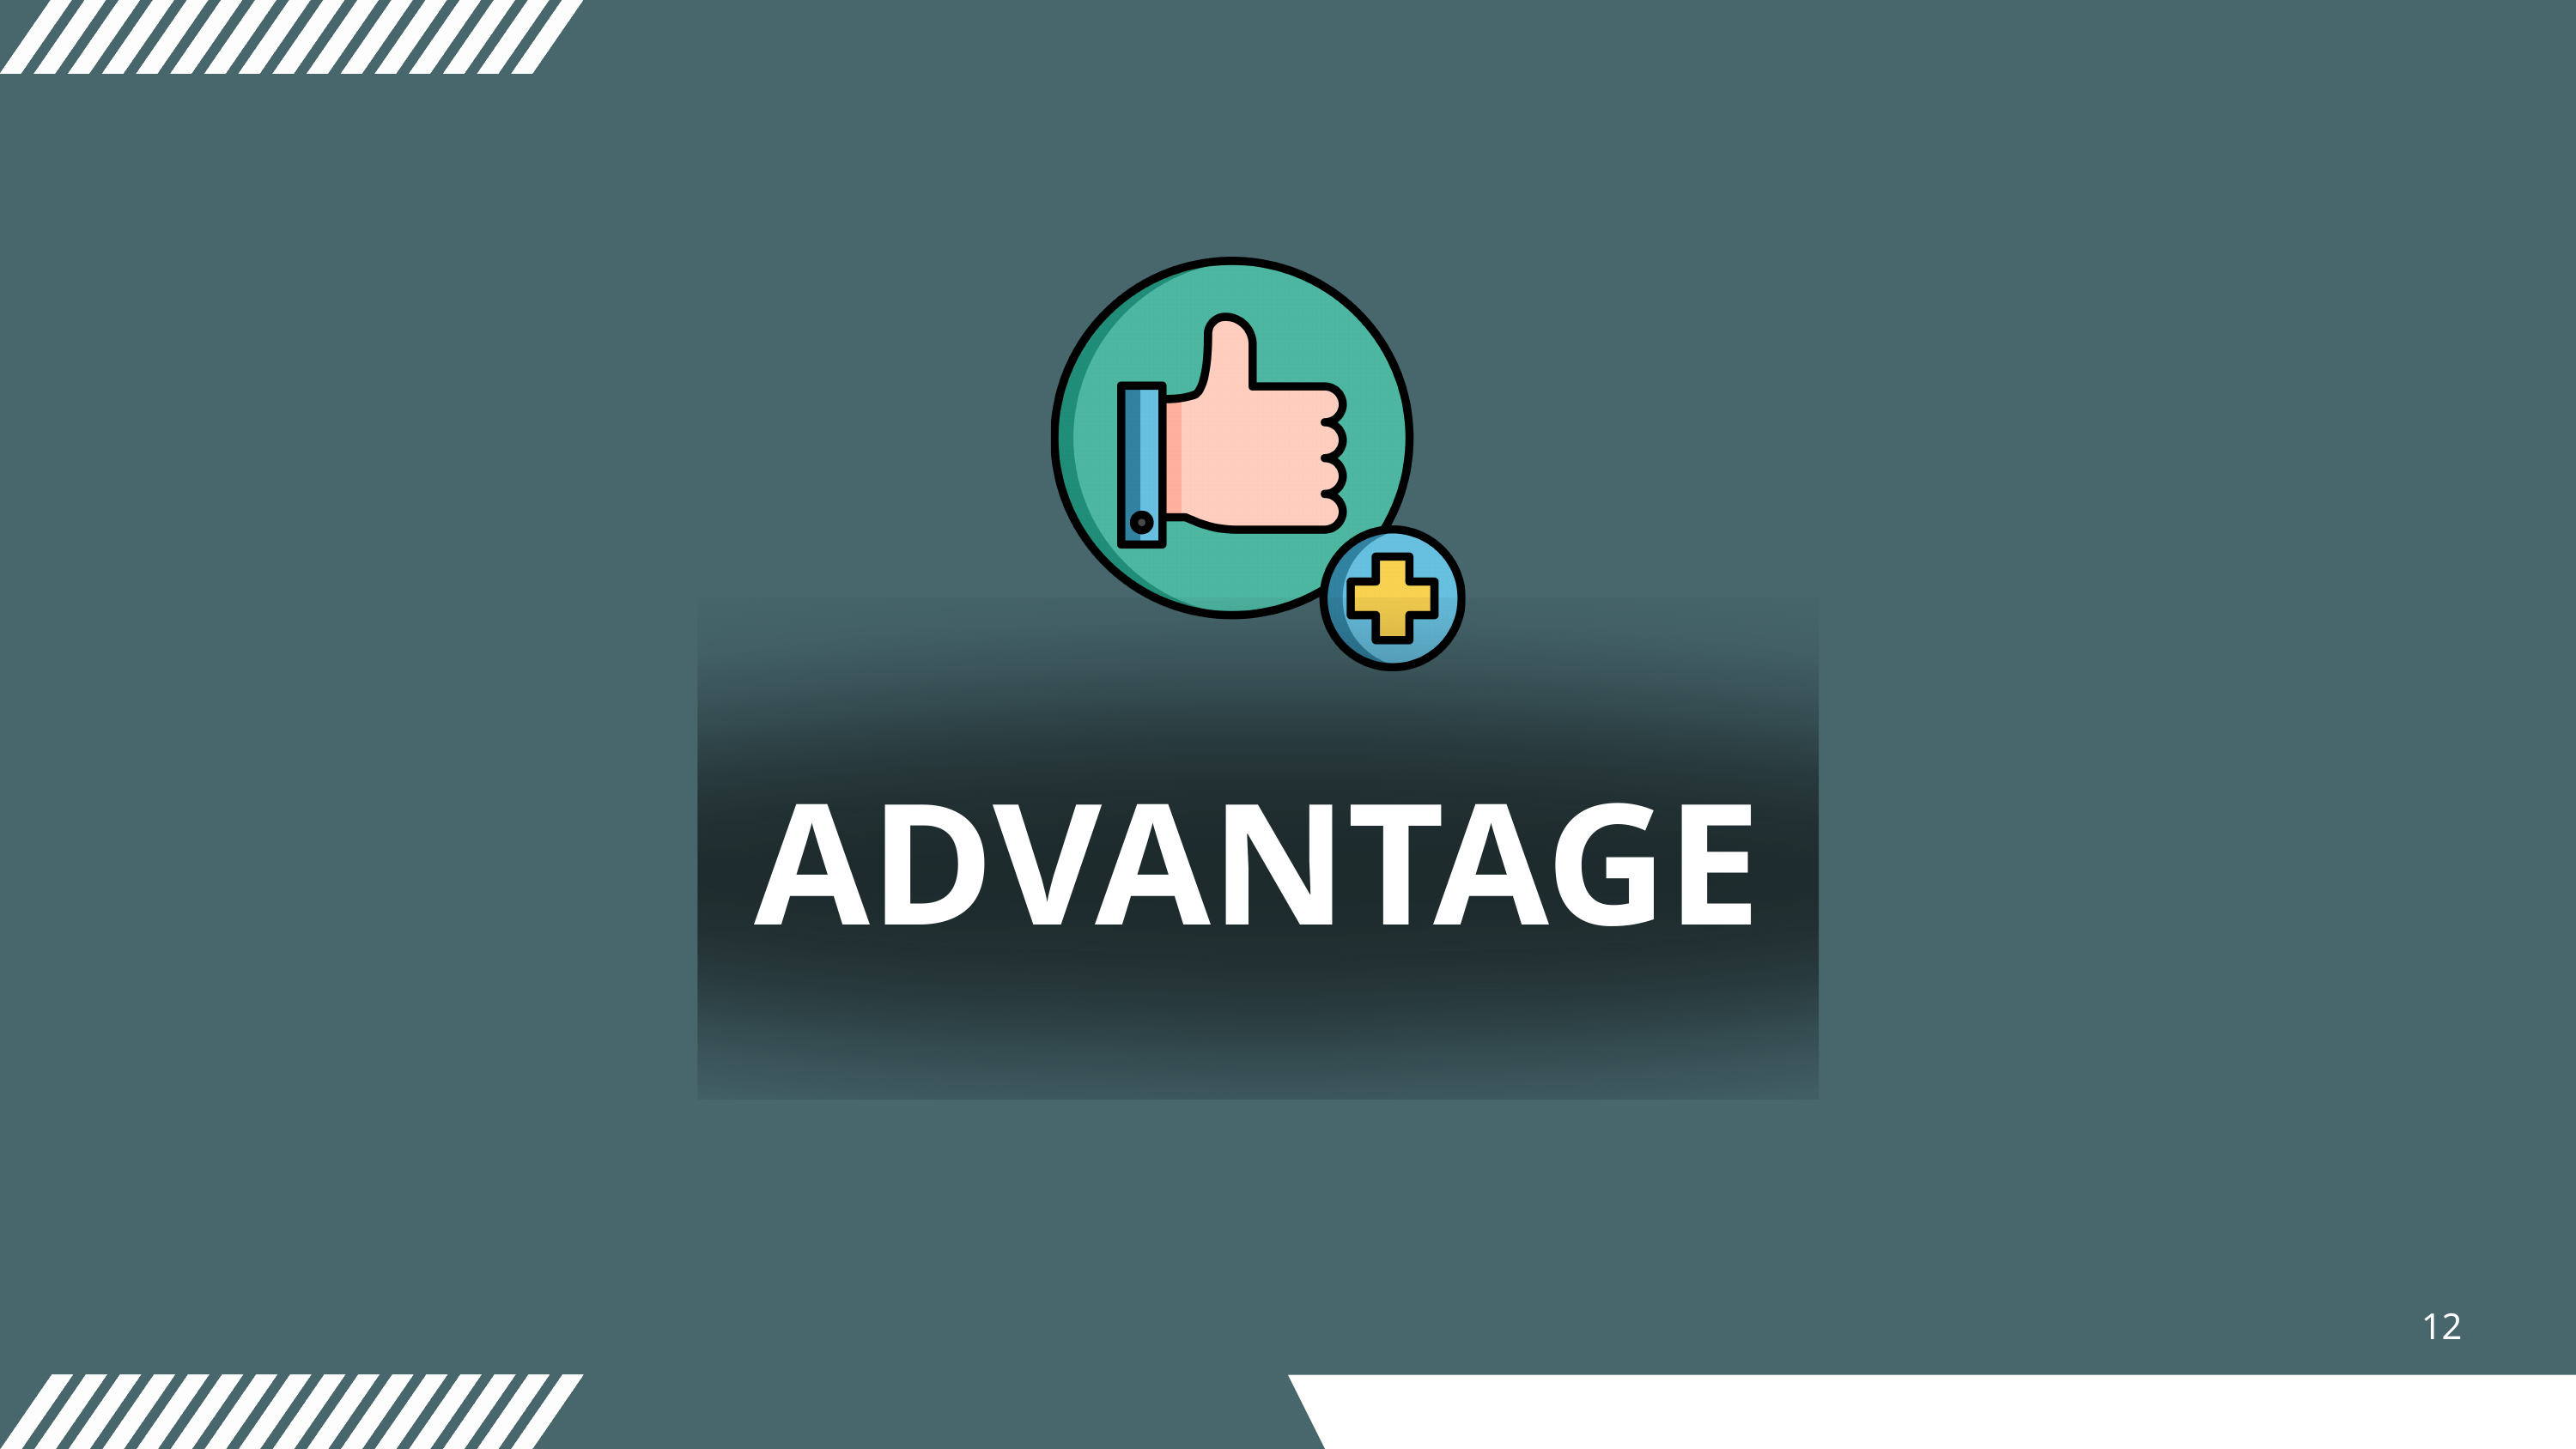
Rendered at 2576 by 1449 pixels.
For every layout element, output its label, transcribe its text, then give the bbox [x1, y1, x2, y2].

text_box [1287, 1374, 2576, 1449]
text_box [1050, 257, 1466, 597]
text_box [0, 1374, 584, 1449]
text_box [697, 597, 1820, 723]
text_box [697, 959, 1820, 1100]
text_box [0, 0, 584, 74]
text_box ADVANTAGE [665, 723, 1850, 959]
text_box 12 [2421, 1296, 2463, 1348]
